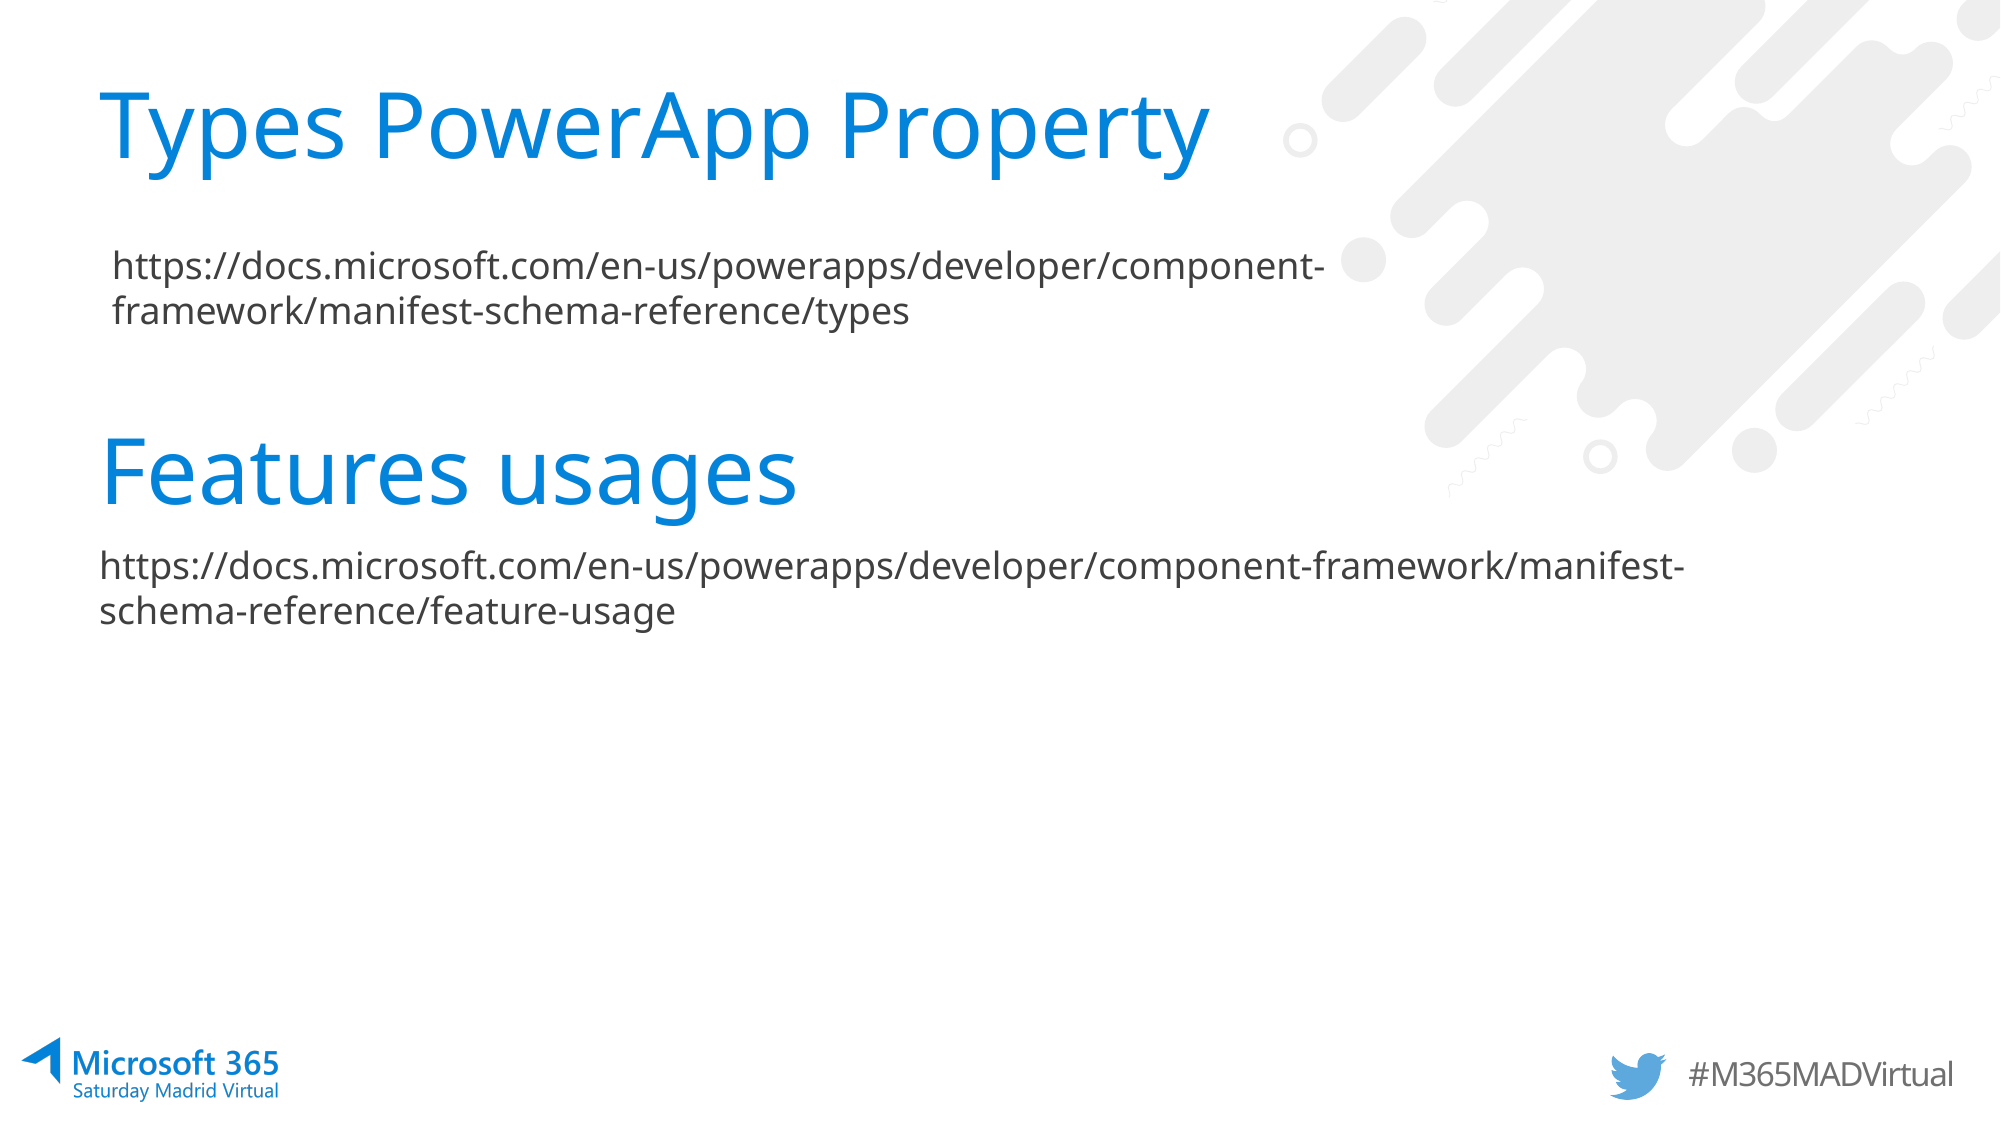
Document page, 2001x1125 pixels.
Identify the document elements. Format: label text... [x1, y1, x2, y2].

picture [1609, 1053, 1667, 1100]
text_box https://docs.microsoft.com/en-us/powerapps/developer/component-framework/manifest-schema-reference/feature-usage [84, 534, 1798, 640]
text_box https://docs.microsoft.com/en-us/powerapps/developer/component-framework/manifest-schema-reference/types [97, 235, 1526, 340]
title Types PowerApp Property [84, 67, 1914, 177]
picture [11, 1027, 288, 1113]
text_box Features usages [84, 412, 1914, 523]
